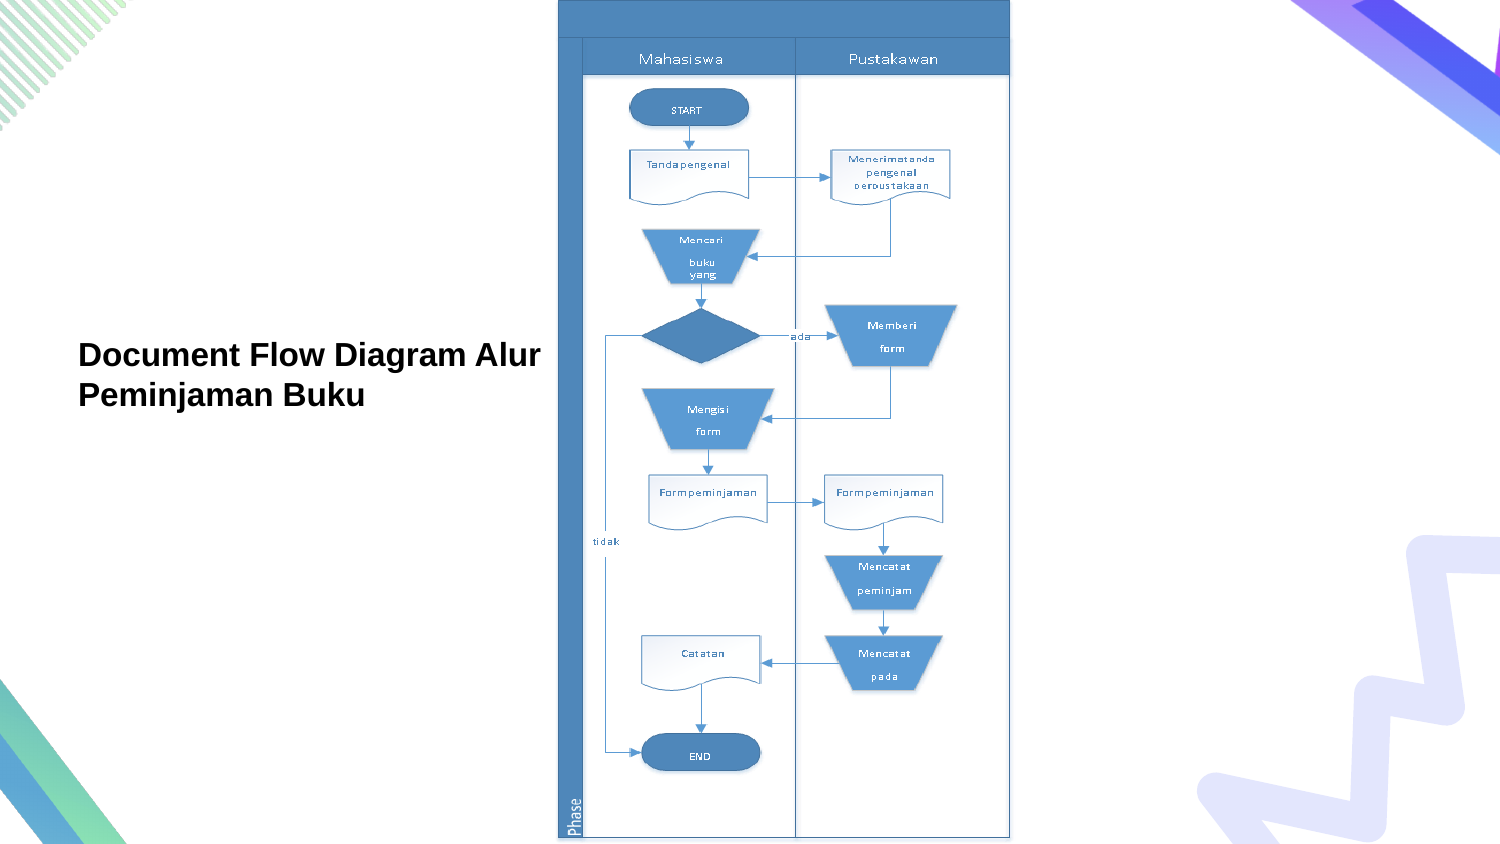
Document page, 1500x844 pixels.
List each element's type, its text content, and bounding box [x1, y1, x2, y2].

picture [0, 675, 255, 844]
picture [1291, 0, 1500, 164]
picture [553, 0, 1017, 844]
text_box Document Flow Diagram Alur Peminjaman Buku [63, 325, 548, 421]
